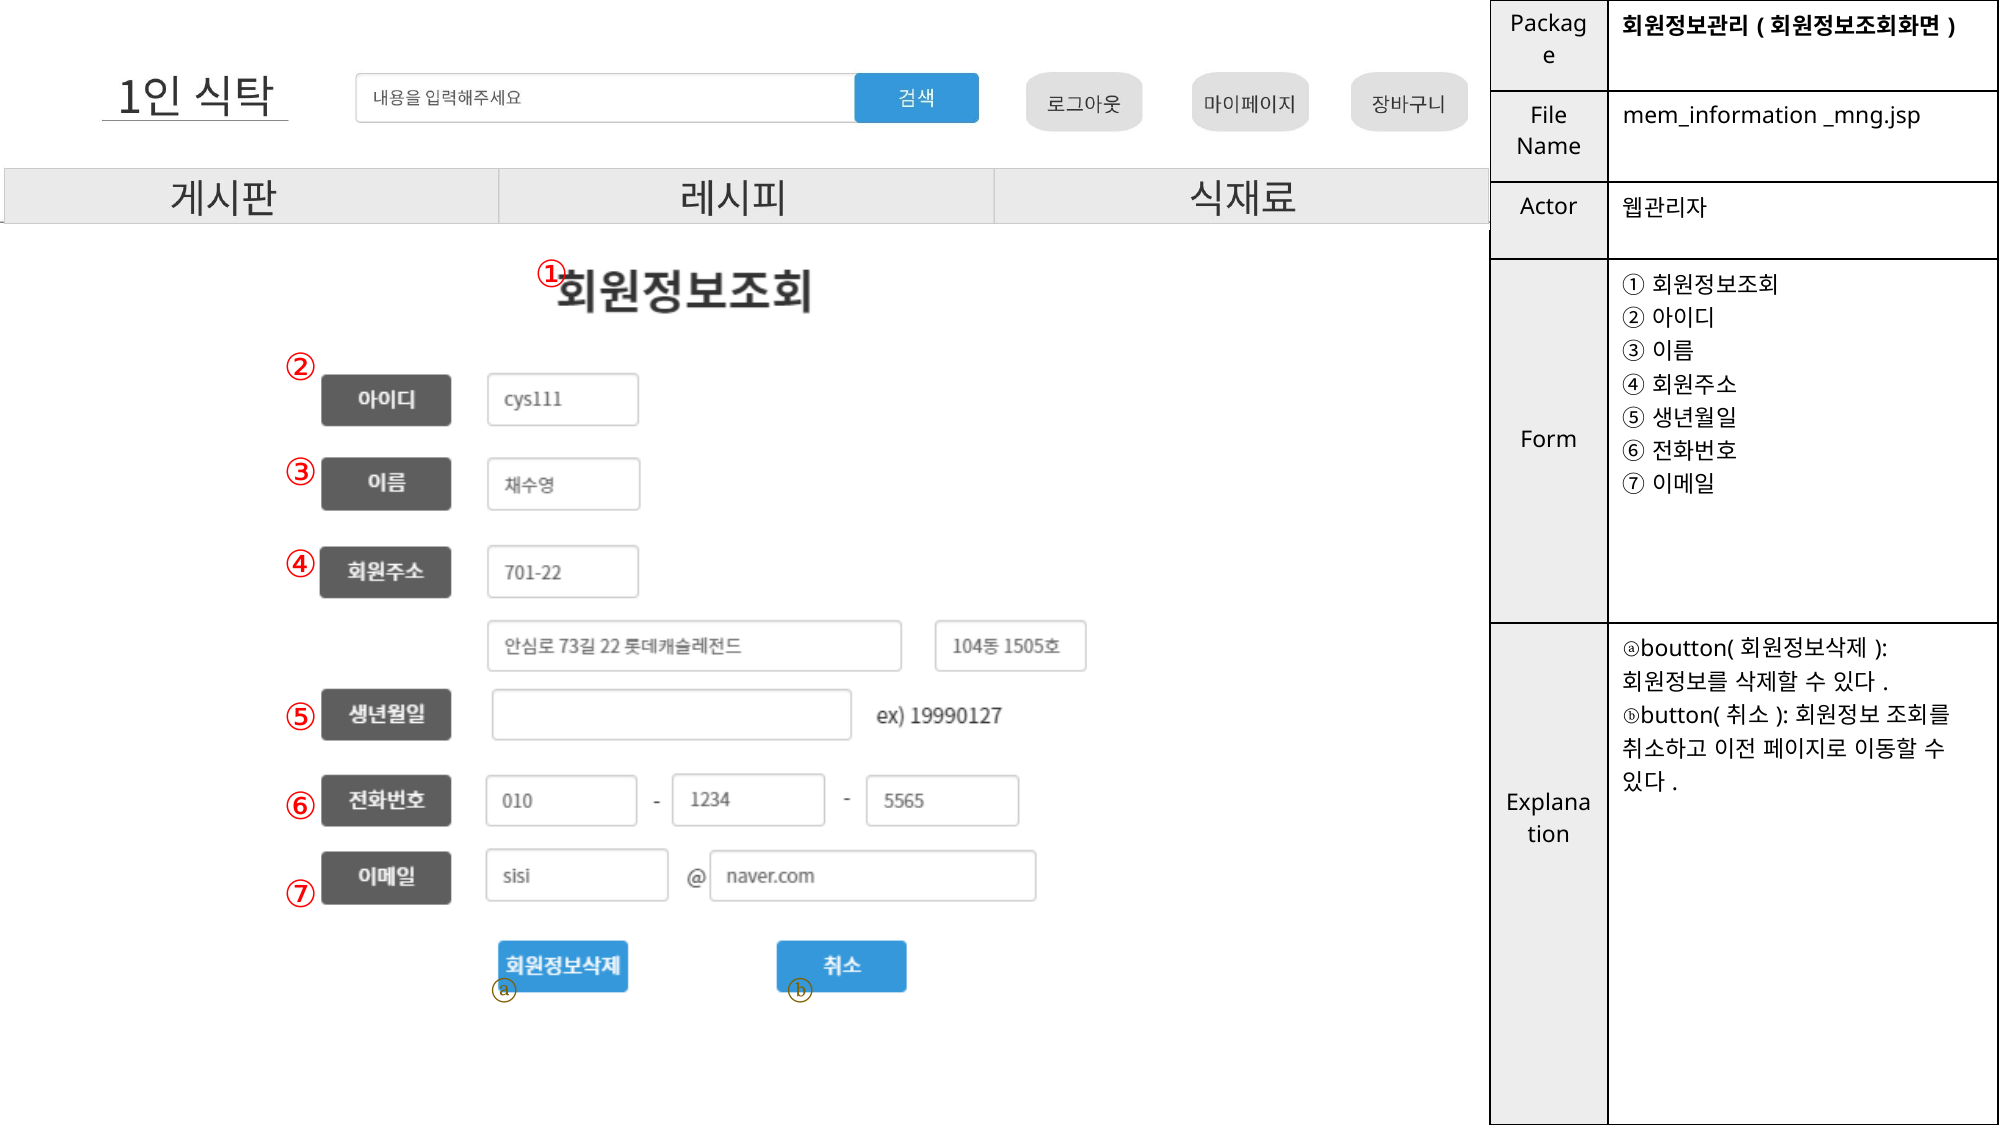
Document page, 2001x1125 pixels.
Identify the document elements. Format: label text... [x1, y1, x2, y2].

table_header Package [1491, 1, 1607, 90]
table_cell File Name [1491, 92, 1607, 181]
table_cell ①회원정보조회 ②아이디 ③이름 ④회원주소 ⑤생년월일 ⑥전화번호 ⑦이메일 [1609, 260, 1997, 622]
table_header 회원정보관리(회원정보조회화면) [1609, 1, 1997, 90]
table_cell Actor [1491, 183, 1607, 258]
picture [248, 245, 1159, 1077]
table_cell Explanation [1491, 624, 1607, 1124]
picture [0, 0, 1490, 230]
table_cell Form [1491, 260, 1607, 622]
table_cell 웹관리자 [1609, 183, 1997, 258]
table_cell ⓐboutton(회원정보삭제):회원정보를 삭제할 수 있다. ⓑbutton(취소):회원정보 조회를 취소하고 이전 페이지로 이동할 수 있다. [1609, 624, 1997, 1124]
table_cell mem_information _mng.jsp [1609, 92, 1997, 181]
